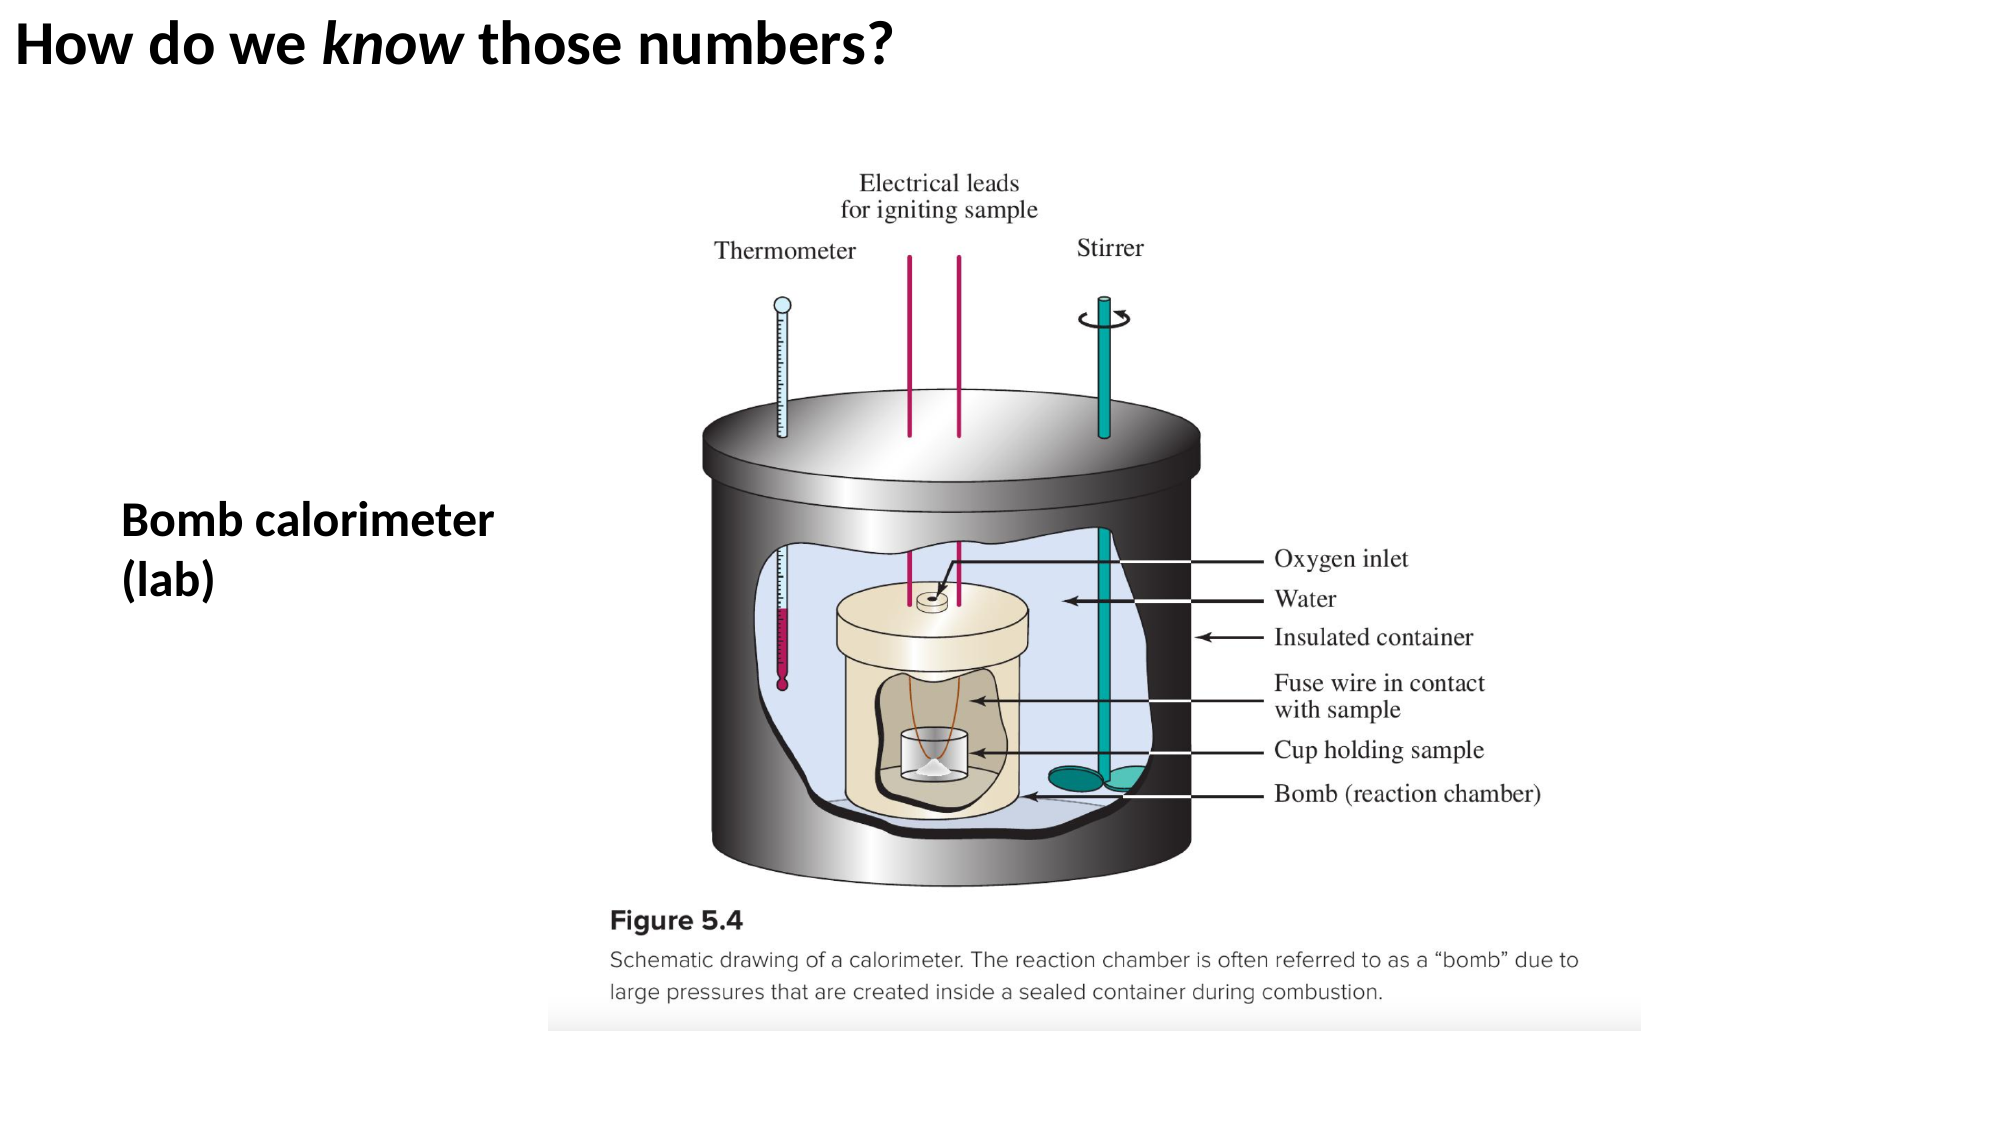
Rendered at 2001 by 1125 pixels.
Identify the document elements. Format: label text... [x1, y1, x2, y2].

text_box Bomb calorimeter (lab) [106, 479, 531, 615]
title How do we know those numbers? [0, 0, 2000, 89]
picture [548, 144, 1641, 1031]
